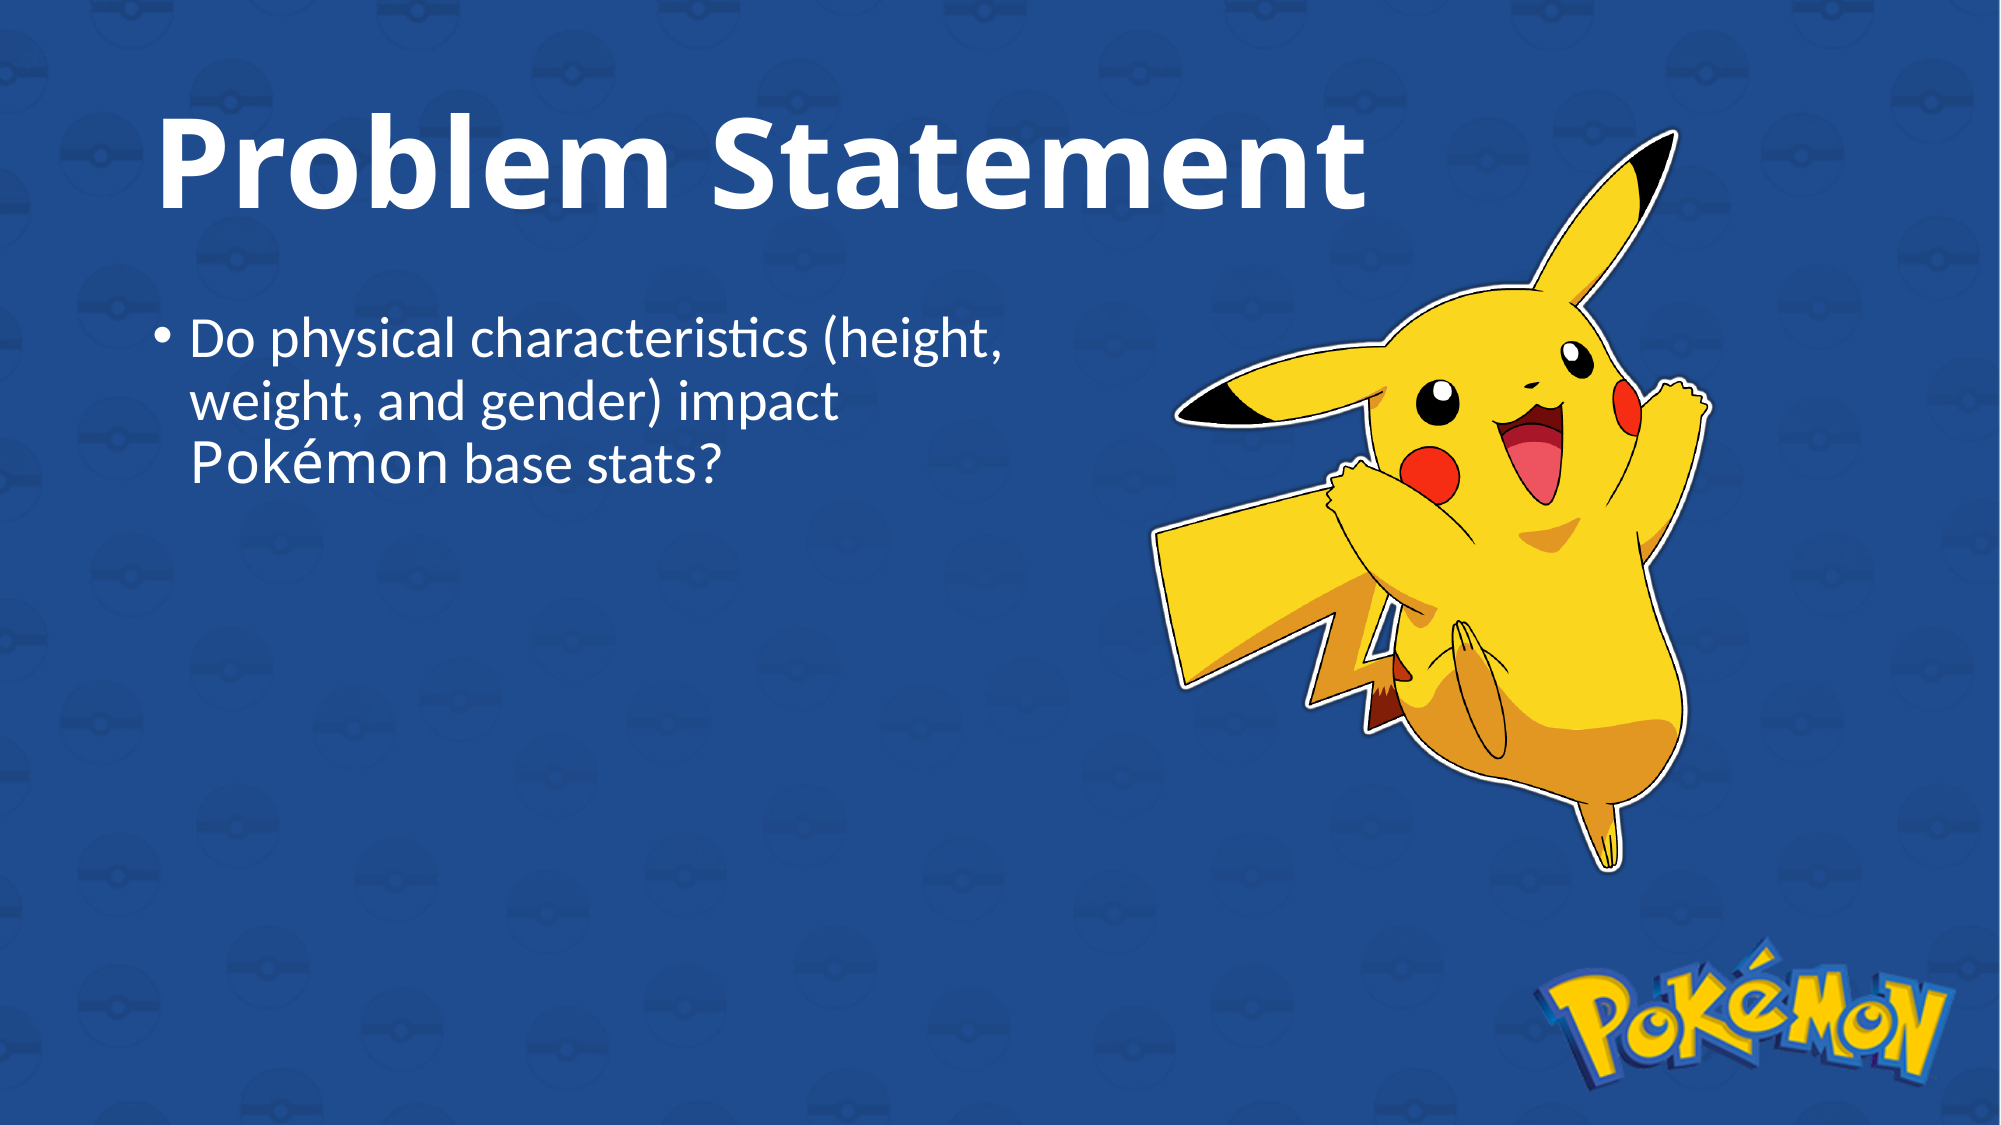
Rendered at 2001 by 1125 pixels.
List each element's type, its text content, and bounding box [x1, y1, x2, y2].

picture [0, 0, 2001, 1125]
title Problem Statement [137, 59, 1863, 278]
list Do physical characteristics (height, weight, and gender) impact Pokémon base stats? [137, 299, 1058, 1014]
